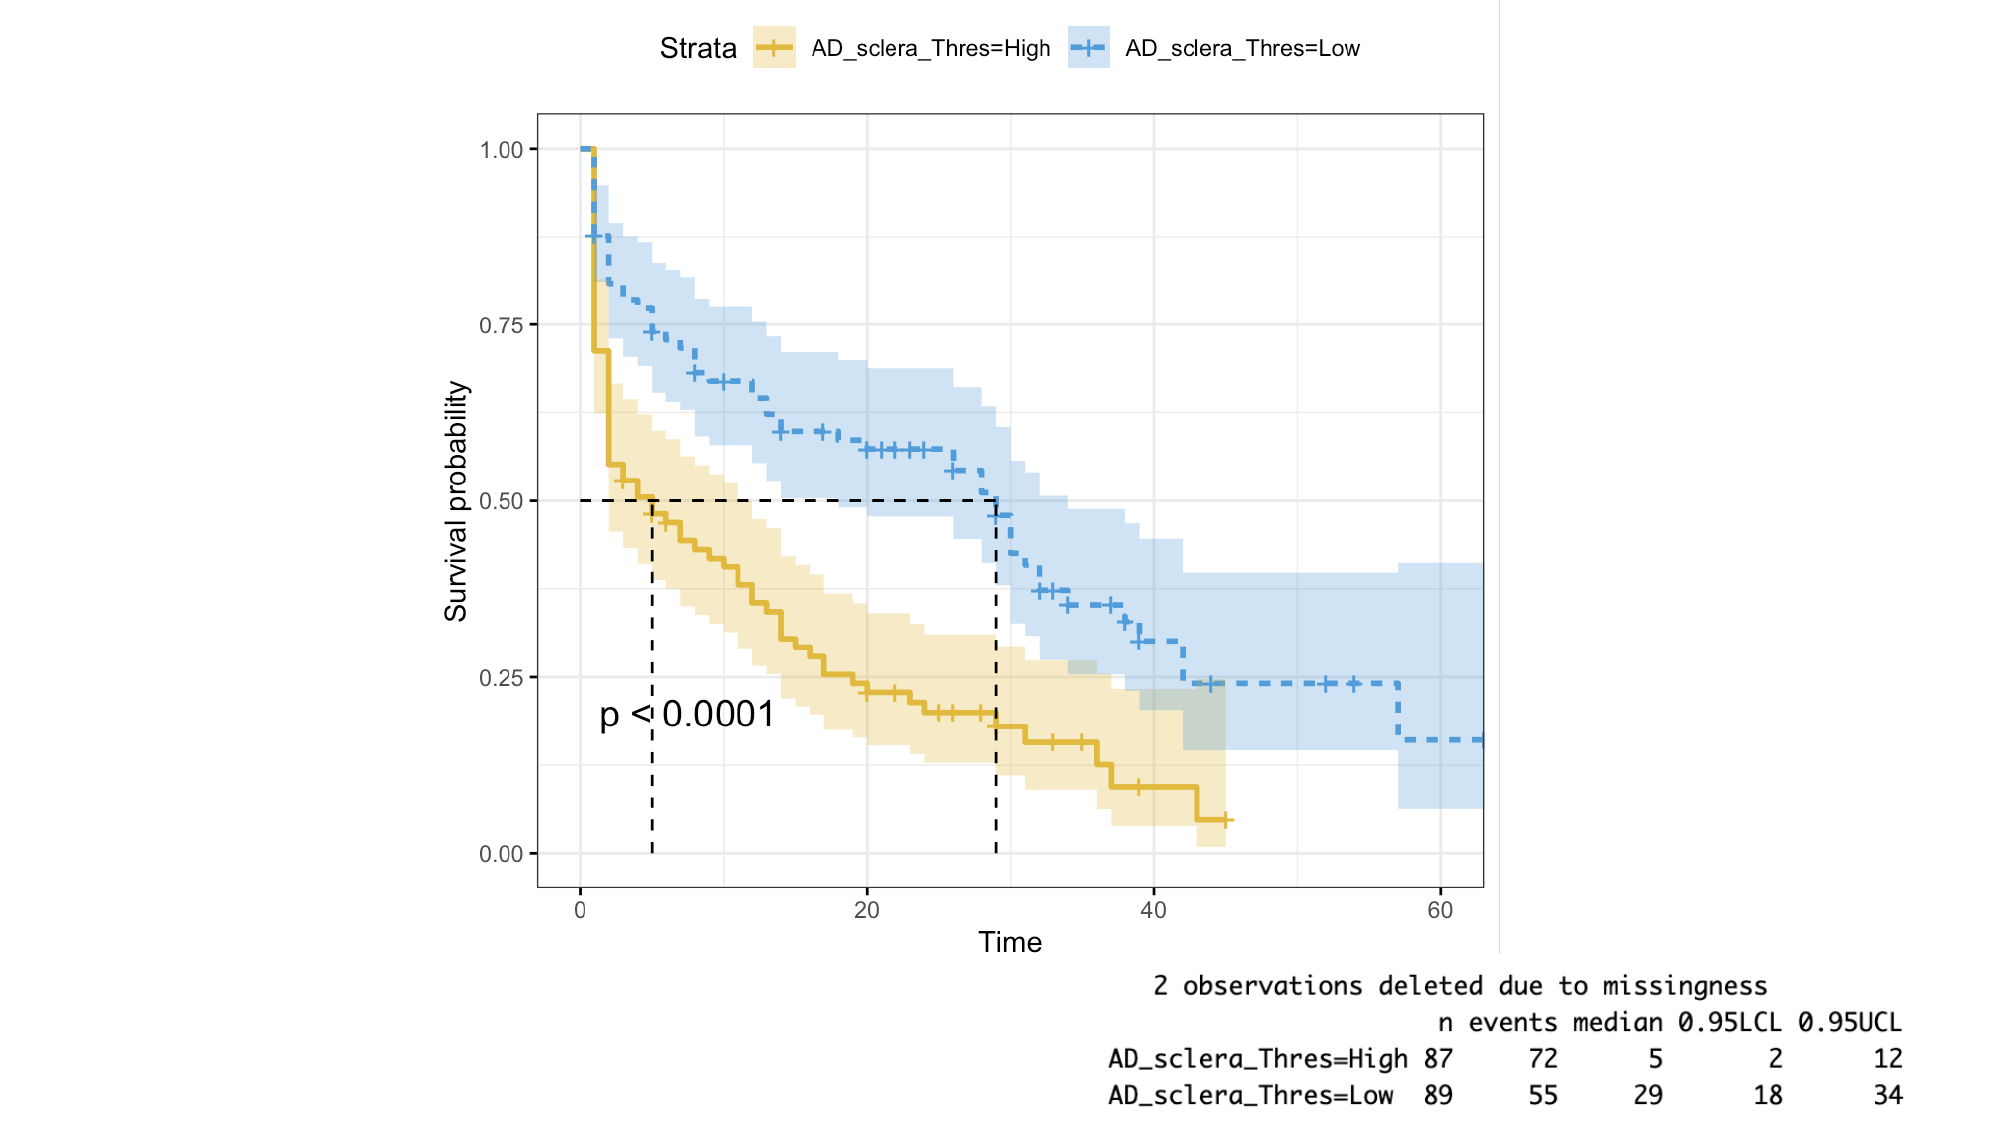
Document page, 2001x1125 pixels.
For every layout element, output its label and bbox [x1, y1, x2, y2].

picture [432, 0, 2000, 1125]
